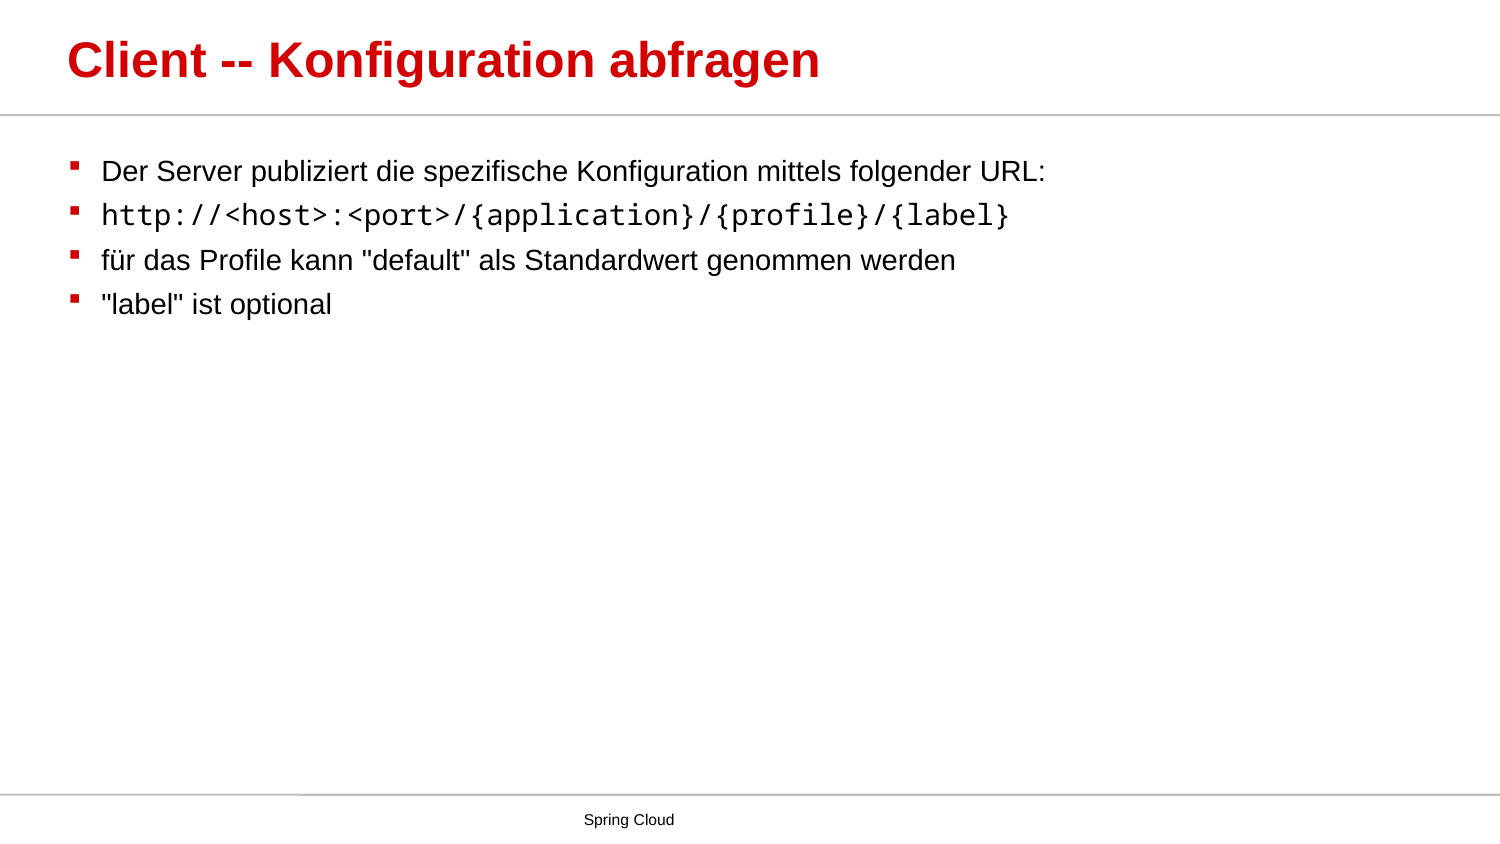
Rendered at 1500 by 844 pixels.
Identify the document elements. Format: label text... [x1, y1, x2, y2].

list Der Server publiziert die spezifische Konfiguration mittels folgender URL: http://<host>:<port>/{application}/{profile}/{label} für das Profile kann "default" als Standardwert genommen werden "label" ist optional [53, 144, 1447, 765]
slide_number Spring Cloud [583, 794, 1260, 844]
title Client -- Konfiguration abfragen [53, 0, 1058, 115]
